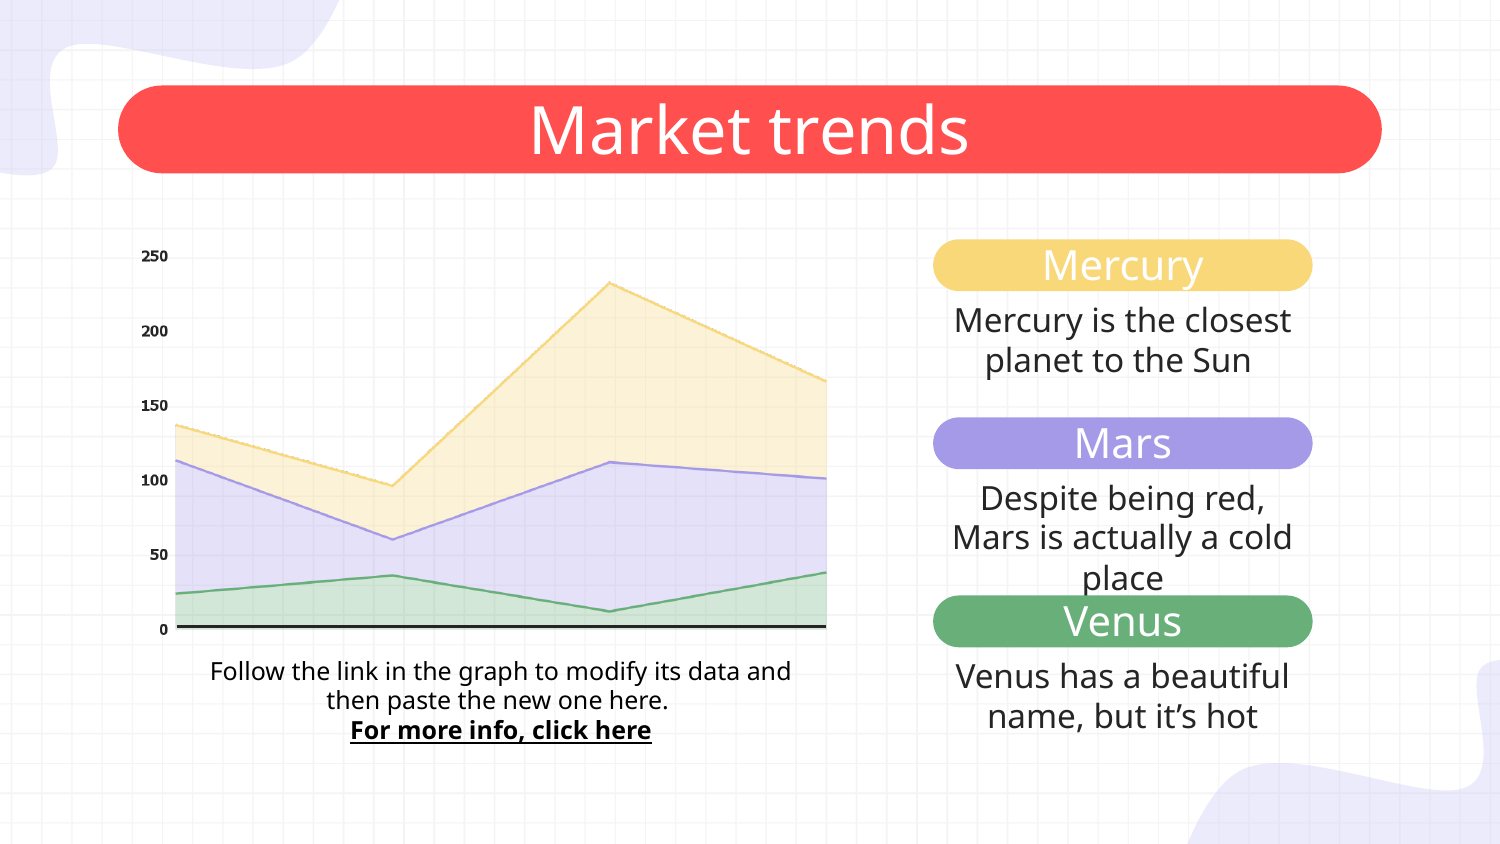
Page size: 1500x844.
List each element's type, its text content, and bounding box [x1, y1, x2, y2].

picture [0, 0, 1500, 844]
subtitle Despite being red, Mars is actually a cold place [928, 461, 1318, 567]
text_box [933, 595, 976, 639]
subtitle Mercury [976, 224, 1270, 283]
text_box [1270, 239, 1313, 283]
text_box [1270, 595, 1313, 639]
subtitle Venus has a beautiful name, but it’s hot [928, 639, 1318, 745]
text_box [1270, 417, 1313, 461]
text_box [933, 239, 976, 283]
text_box Follow the link in the graph to modify its data and then paste the new one here. For more info, click here [176, 666, 826, 737]
subtitle Venus [976, 580, 1270, 639]
title Market trends [118, 72, 1382, 167]
subtitle Mars [976, 402, 1270, 461]
text_box [933, 417, 976, 461]
subtitle Mercury is the closest planet to the Sun [928, 283, 1318, 389]
